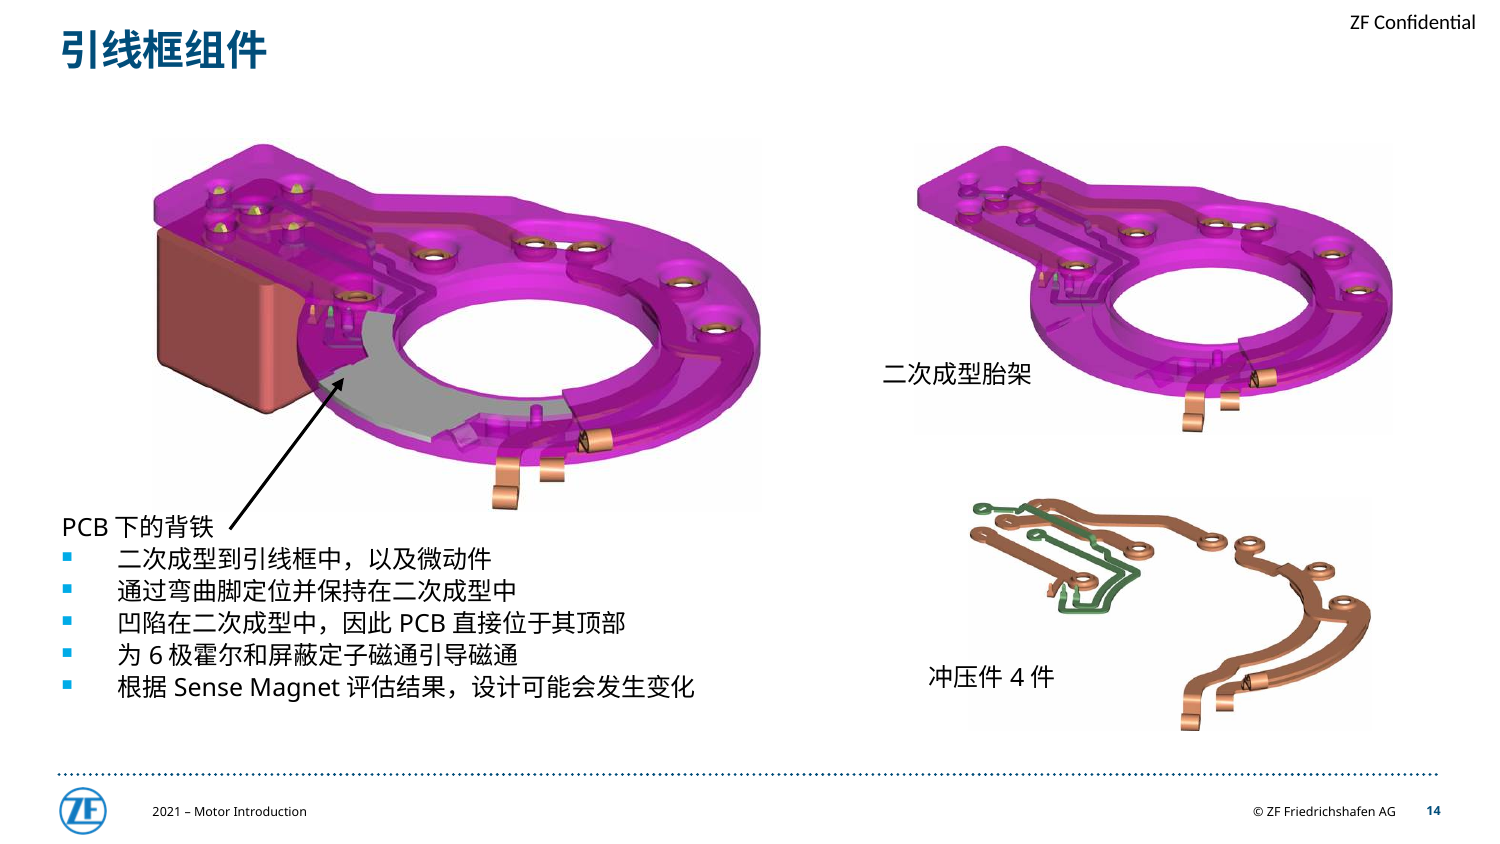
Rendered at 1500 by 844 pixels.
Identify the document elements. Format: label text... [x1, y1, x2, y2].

slide_number 14 [1411, 802, 1441, 820]
picture [968, 497, 1372, 731]
picture [913, 143, 1393, 436]
text_box 二次成型胎架 [867, 350, 908, 396]
text_box PCB下的背铁 二次成型到引线框中，以及微动件 通过弯曲脚定位并保持在二次成型中 凹陷在二次成型中，因此PCB直接位于其顶部 为6极霍尔和屏蔽定子磁通引导磁通 根据Sense Magnet评估结果，设计可能会发生变化 [46, 507, 810, 752]
text_box 冲压件4件 [914, 653, 963, 699]
picture [152, 138, 763, 512]
picture [59, 787, 107, 835]
footer 2021 – Motor Introduction [152, 802, 1009, 820]
title 引线框组件 [59, 23, 1441, 121]
